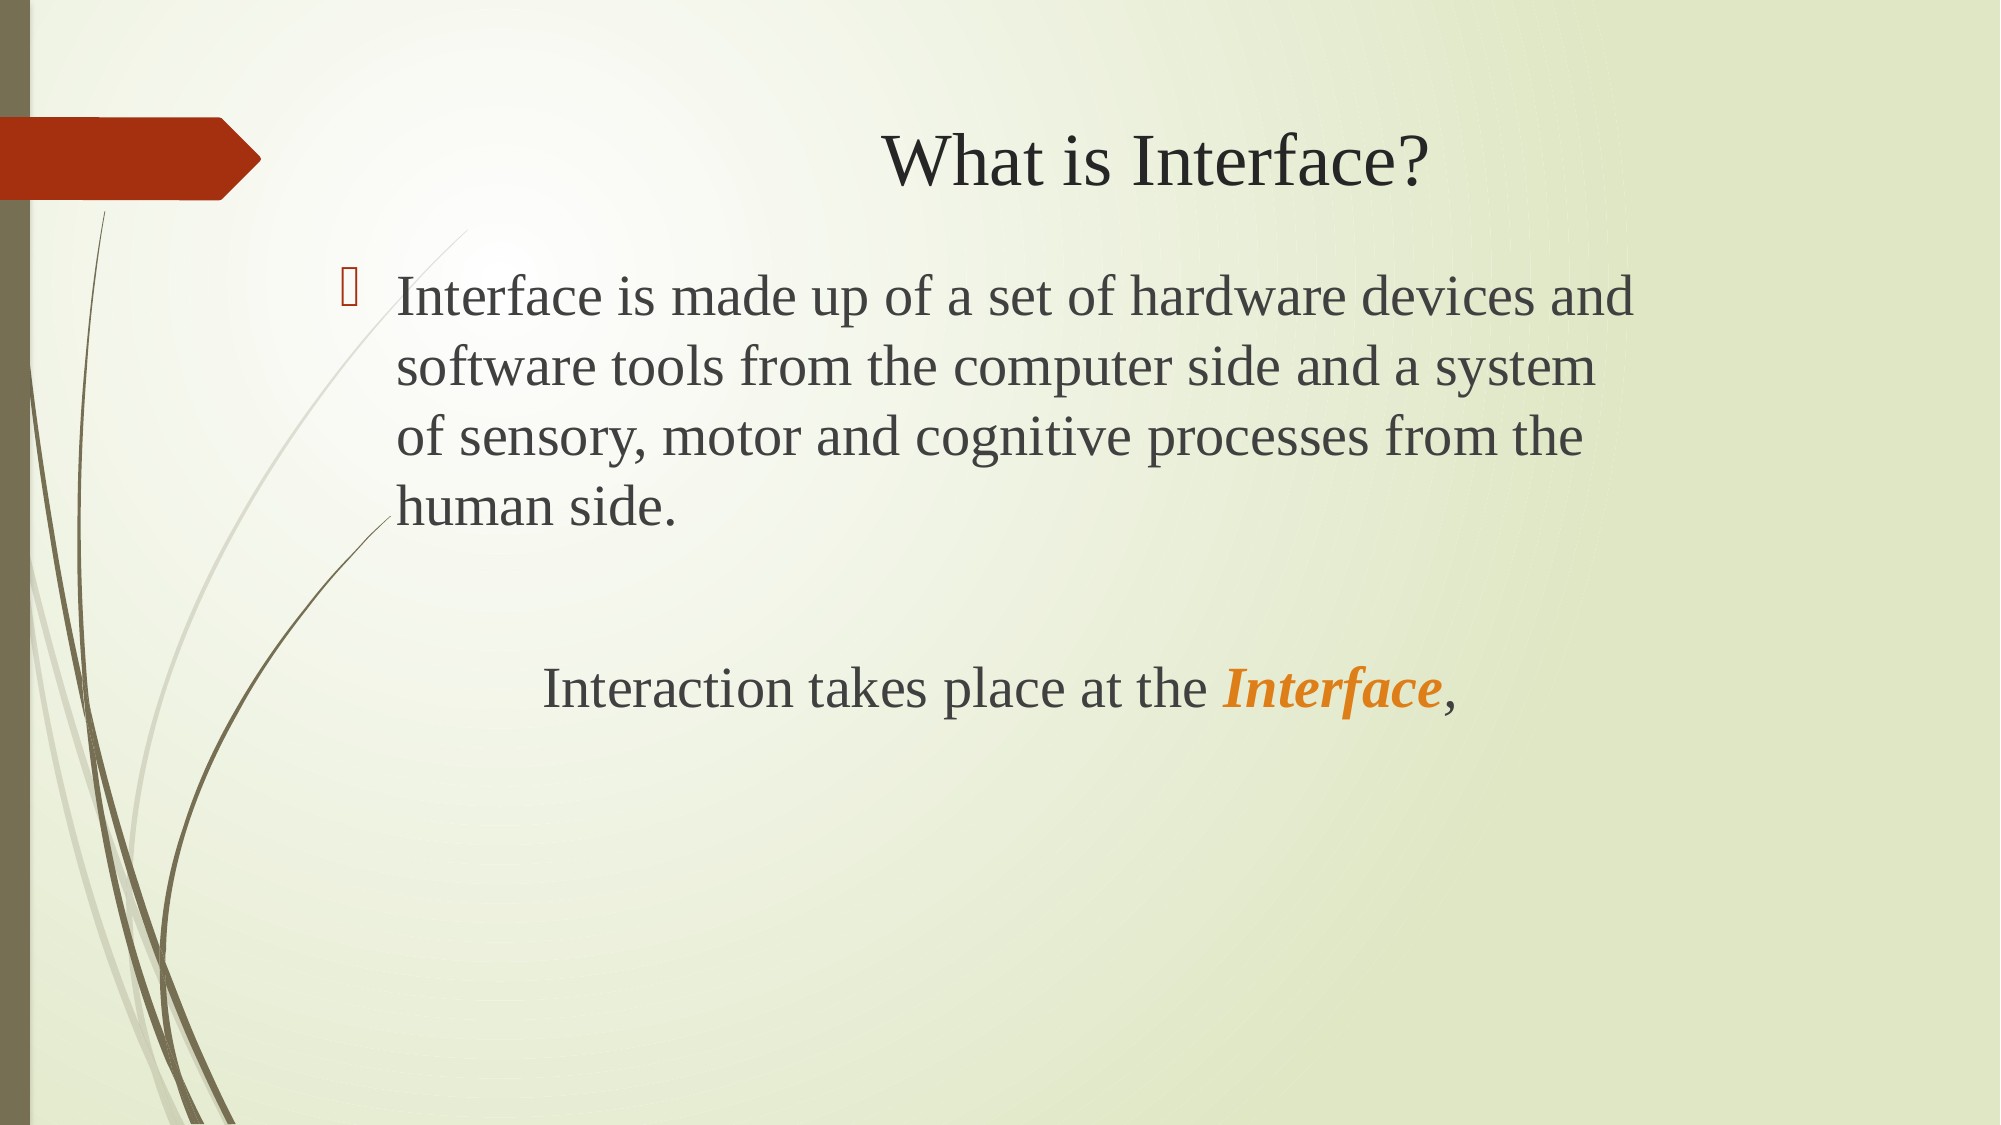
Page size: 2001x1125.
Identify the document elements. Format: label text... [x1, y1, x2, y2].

title What is Interface? [425, 102, 1888, 313]
list Interface is made up of a set of hardware devices and software tools from the computer side and a system of sensory, motor and cognitive processes from the human side. Interaction takes place at the Interface, [324, 249, 1675, 1043]
